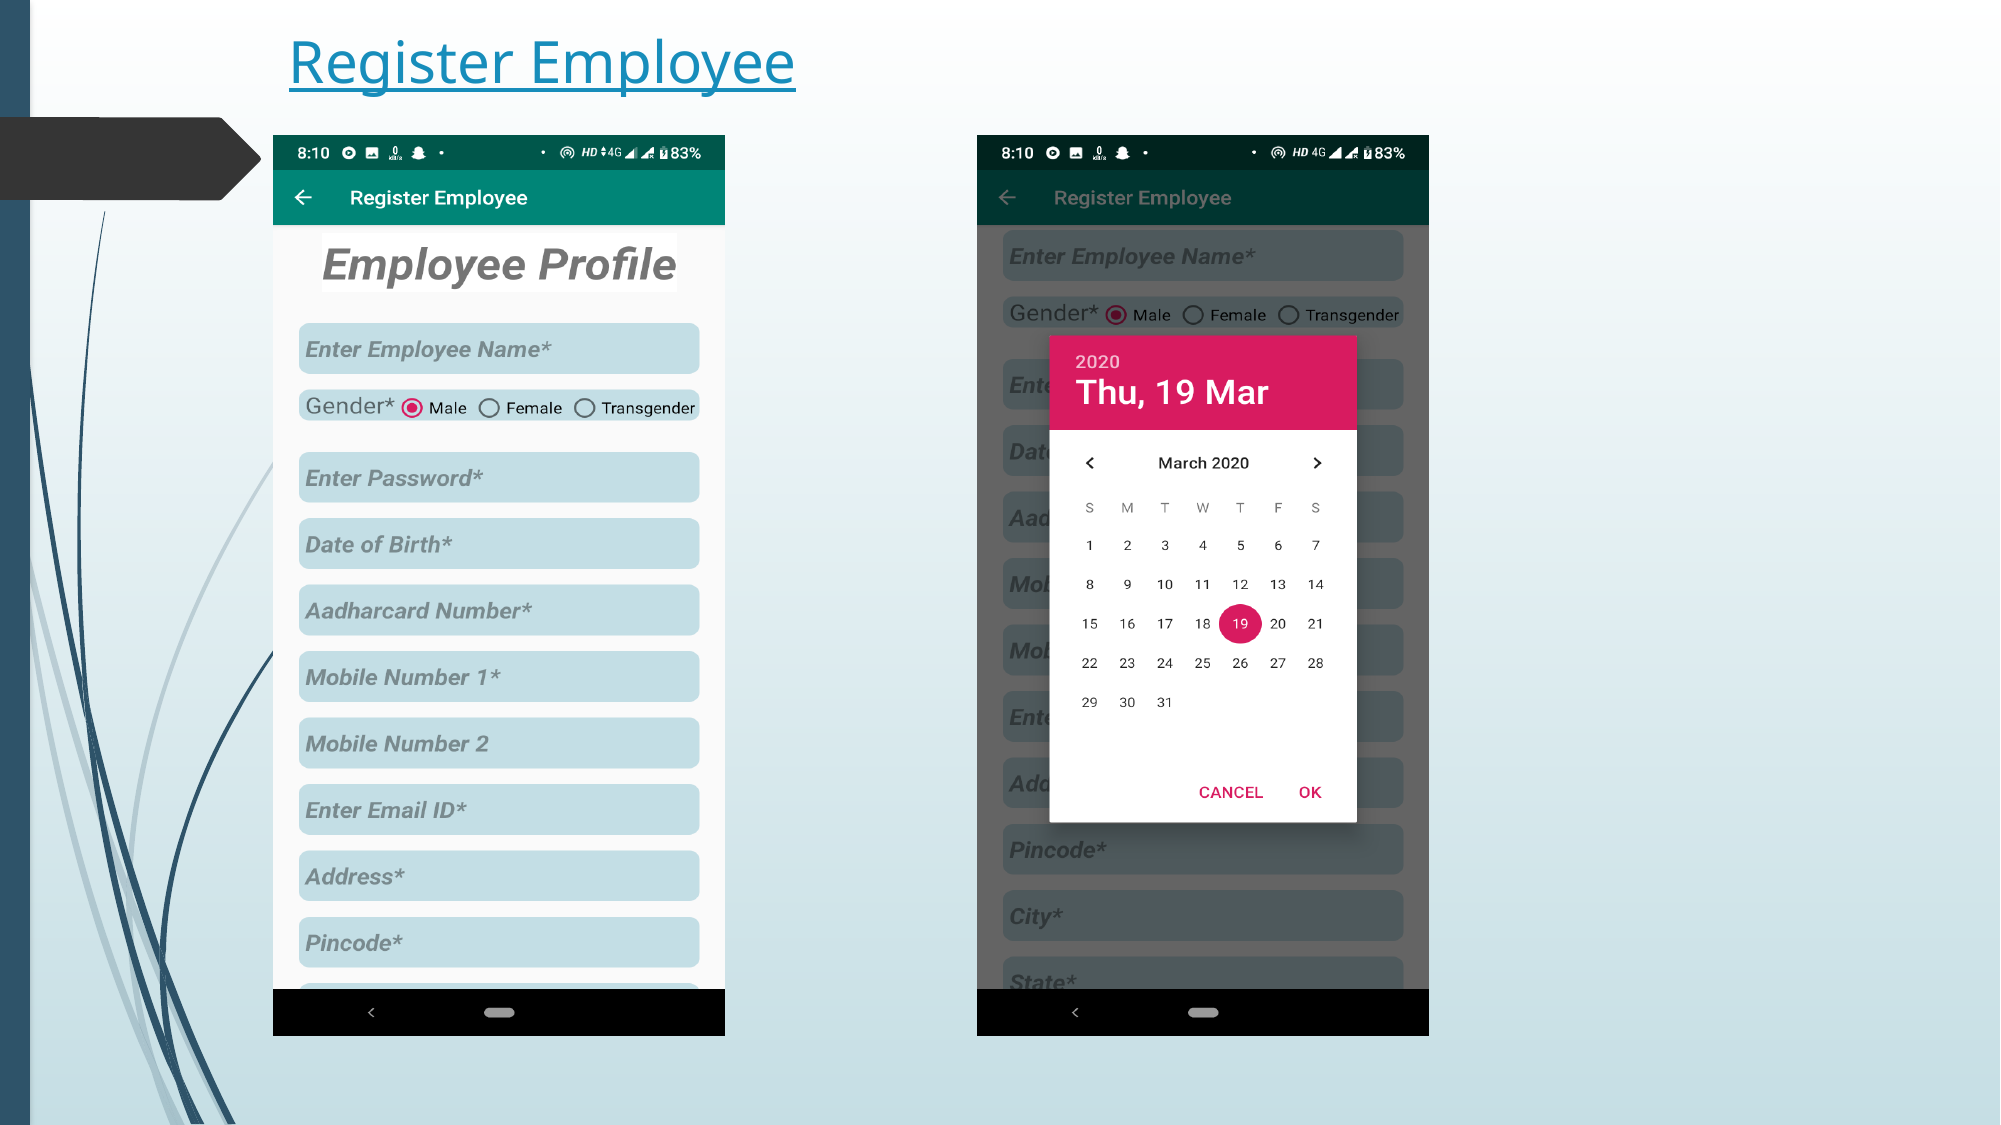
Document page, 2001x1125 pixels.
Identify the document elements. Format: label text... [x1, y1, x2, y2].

text_box Register Employee [273, 17, 937, 113]
picture [273, 135, 725, 1036]
picture [977, 135, 1429, 1036]
